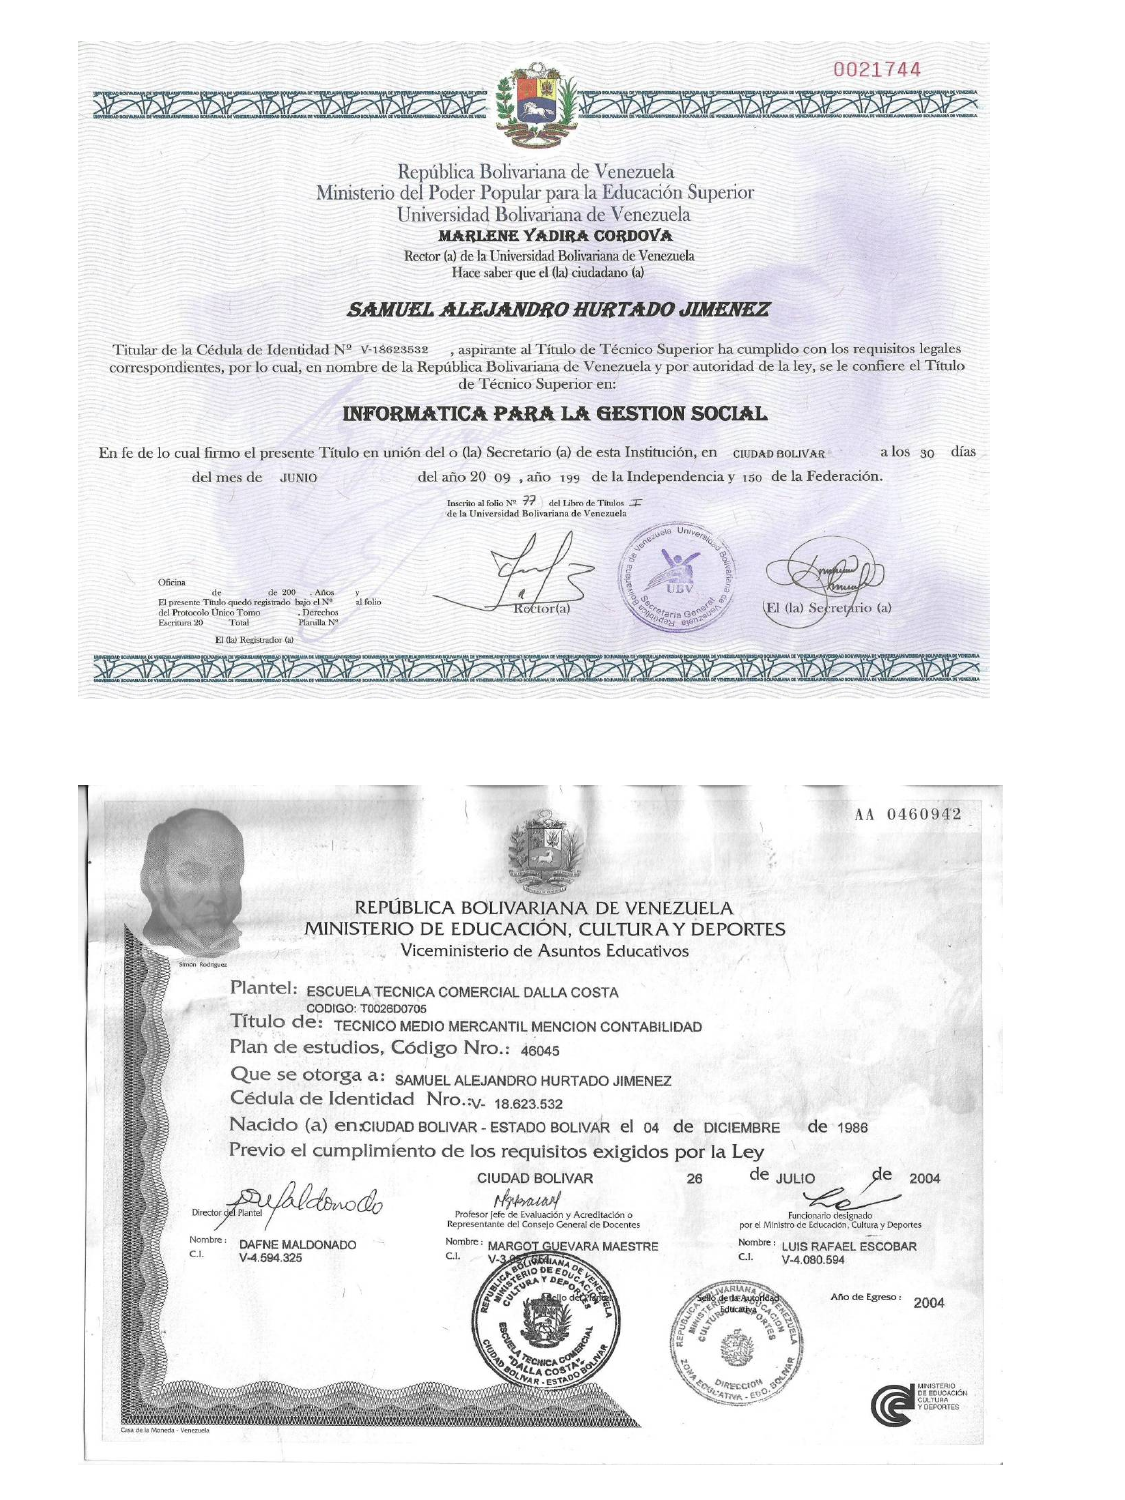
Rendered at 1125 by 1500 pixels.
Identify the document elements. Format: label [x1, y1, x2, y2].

picture [77, 785, 1003, 1465]
picture [77, 40, 990, 700]
